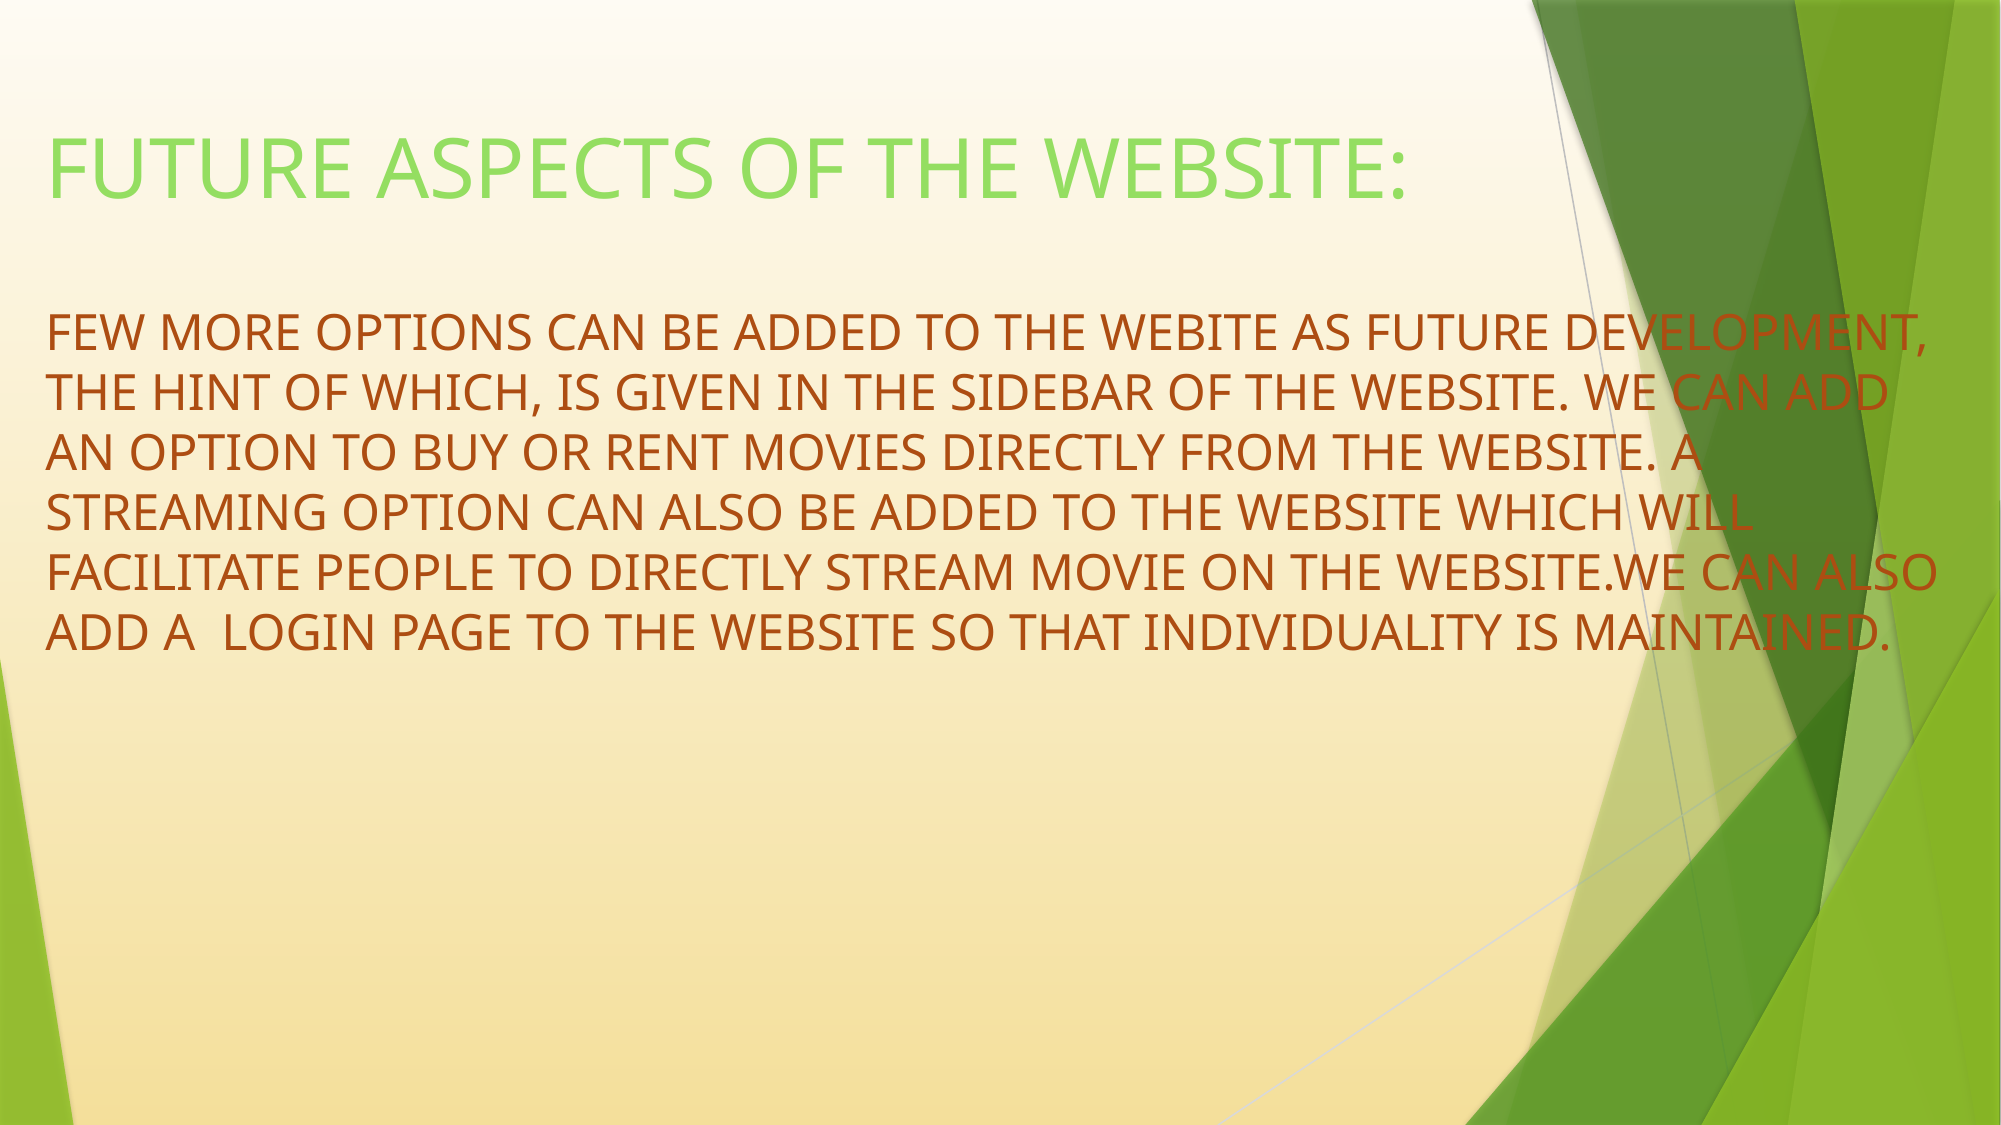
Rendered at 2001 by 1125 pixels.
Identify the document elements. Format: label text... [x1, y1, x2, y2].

text_box FUTURE ASPECTS OF THE WEBSITE: [30, 107, 1856, 223]
text_box FEW MORE OPTIONS CAN BE ADDED TO THE WEBITE AS FUTURE DEVELOPMENT, THE HINT OF WHICH, IS GIVEN IN THE SIDEBAR OF THE WEBSITE. WE CAN ADD AN OPTION TO BUY OR RENT MOVIES DIRECTLY FROM THE WEBSITE. A STREAMING OPTION CAN ALSO BE ADDED TO THE WEBSITE WHICH WILL FACILITATE PEOPLE TO DIRECTLY STREAM MOVIE ON THE WEBSITE.WE CAN ALSO ADD A LOGIN PAGE TO THE WEBSITE SO THAT INDIVIDUALITY IS MAINTAINED. [30, 292, 1961, 668]
